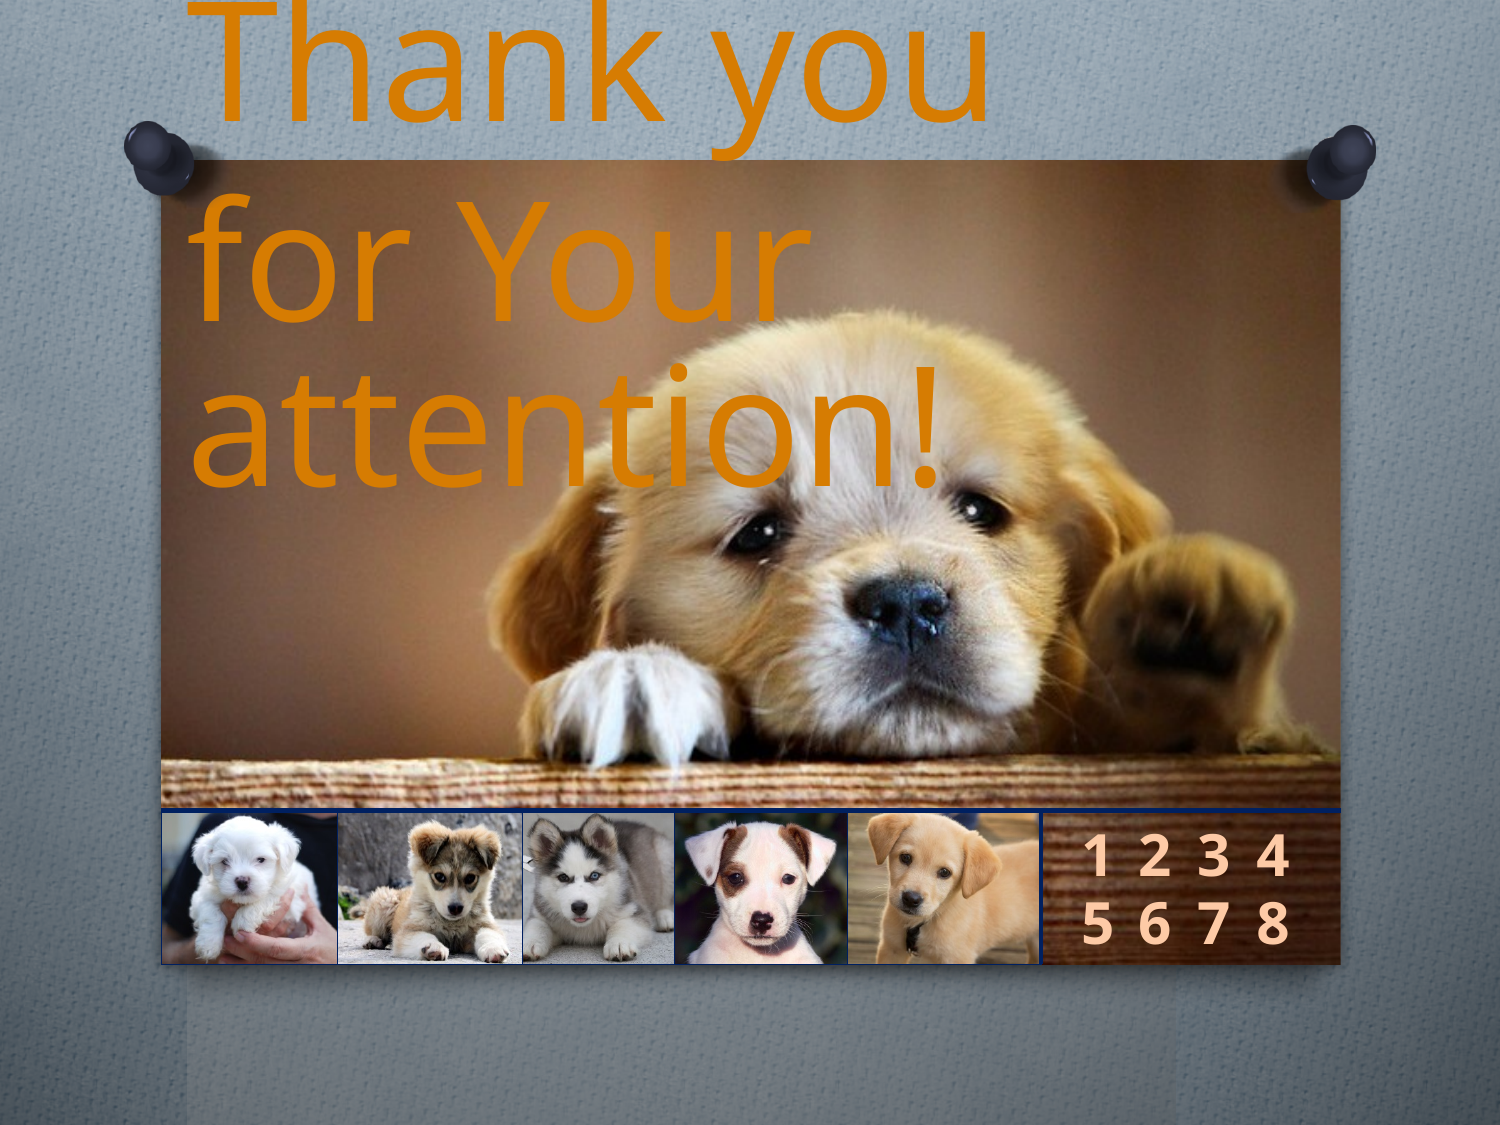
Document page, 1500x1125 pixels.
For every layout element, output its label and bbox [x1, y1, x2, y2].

picture [1042, 811, 1341, 965]
picture [160, 811, 1040, 965]
picture [112, 100, 1396, 810]
